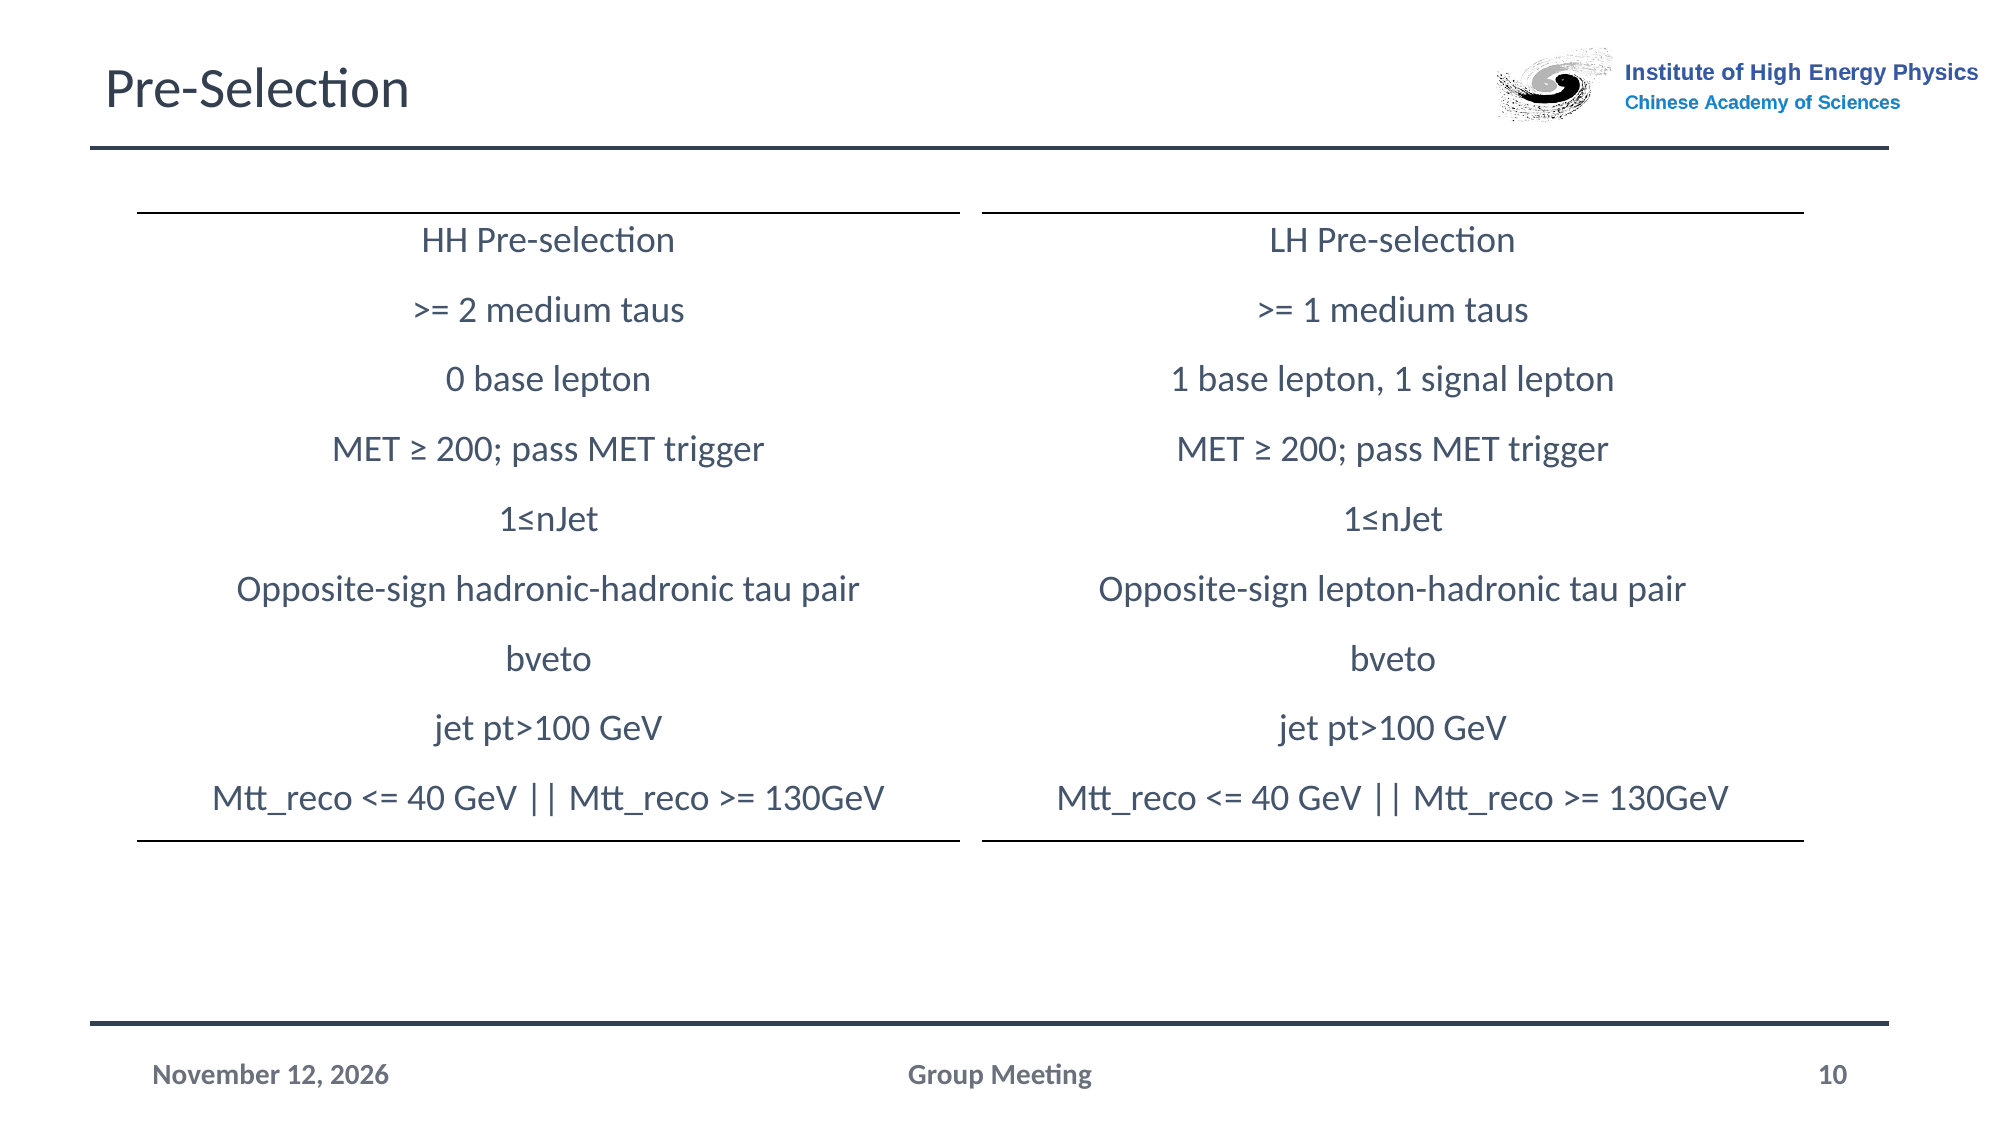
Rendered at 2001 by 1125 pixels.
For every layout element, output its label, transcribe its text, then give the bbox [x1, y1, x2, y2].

table_header LH Pre-selection [982, 214, 1804, 283]
table_cell >= 1 medium taus [982, 283, 1804, 352]
table_cell bveto [982, 632, 1804, 701]
footer Group Meeting [662, 1042, 1338, 1103]
table_cell 1 base lepton, 1 signal lepton [982, 352, 1804, 422]
slide_number 10 [1412, 1042, 1863, 1103]
list Pre-Selection [90, 51, 1136, 129]
table_cell MET ≥ 200; pass MET trigger [982, 422, 1804, 492]
table_header HH Pre-selection [137, 214, 960, 283]
picture [1495, 46, 1978, 123]
table_cell 1≤nJet [137, 492, 960, 562]
table_cell MET ≥ 200; pass MET trigger [137, 422, 960, 492]
table_cell Mtt_reco <= 40 GeV || Mtt_reco >= 130GeV [137, 771, 960, 840]
table_cell jet pt>100 GeV [137, 701, 960, 771]
table_cell jet pt>100 GeV [982, 701, 1804, 771]
table_cell >= 2 medium taus [137, 283, 960, 352]
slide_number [137, 1042, 588, 1103]
table_cell Mtt_reco <= 40 GeV || Mtt_reco >= 130GeV [982, 771, 1804, 840]
table_cell 0 base lepton [137, 352, 960, 422]
table_cell Opposite-sign hadronic-hadronic tau pair [137, 562, 960, 632]
table_cell Opposite-sign lepton-hadronic tau pair [982, 562, 1804, 632]
table_cell bveto [137, 632, 960, 701]
table_cell 1≤nJet [982, 492, 1804, 562]
